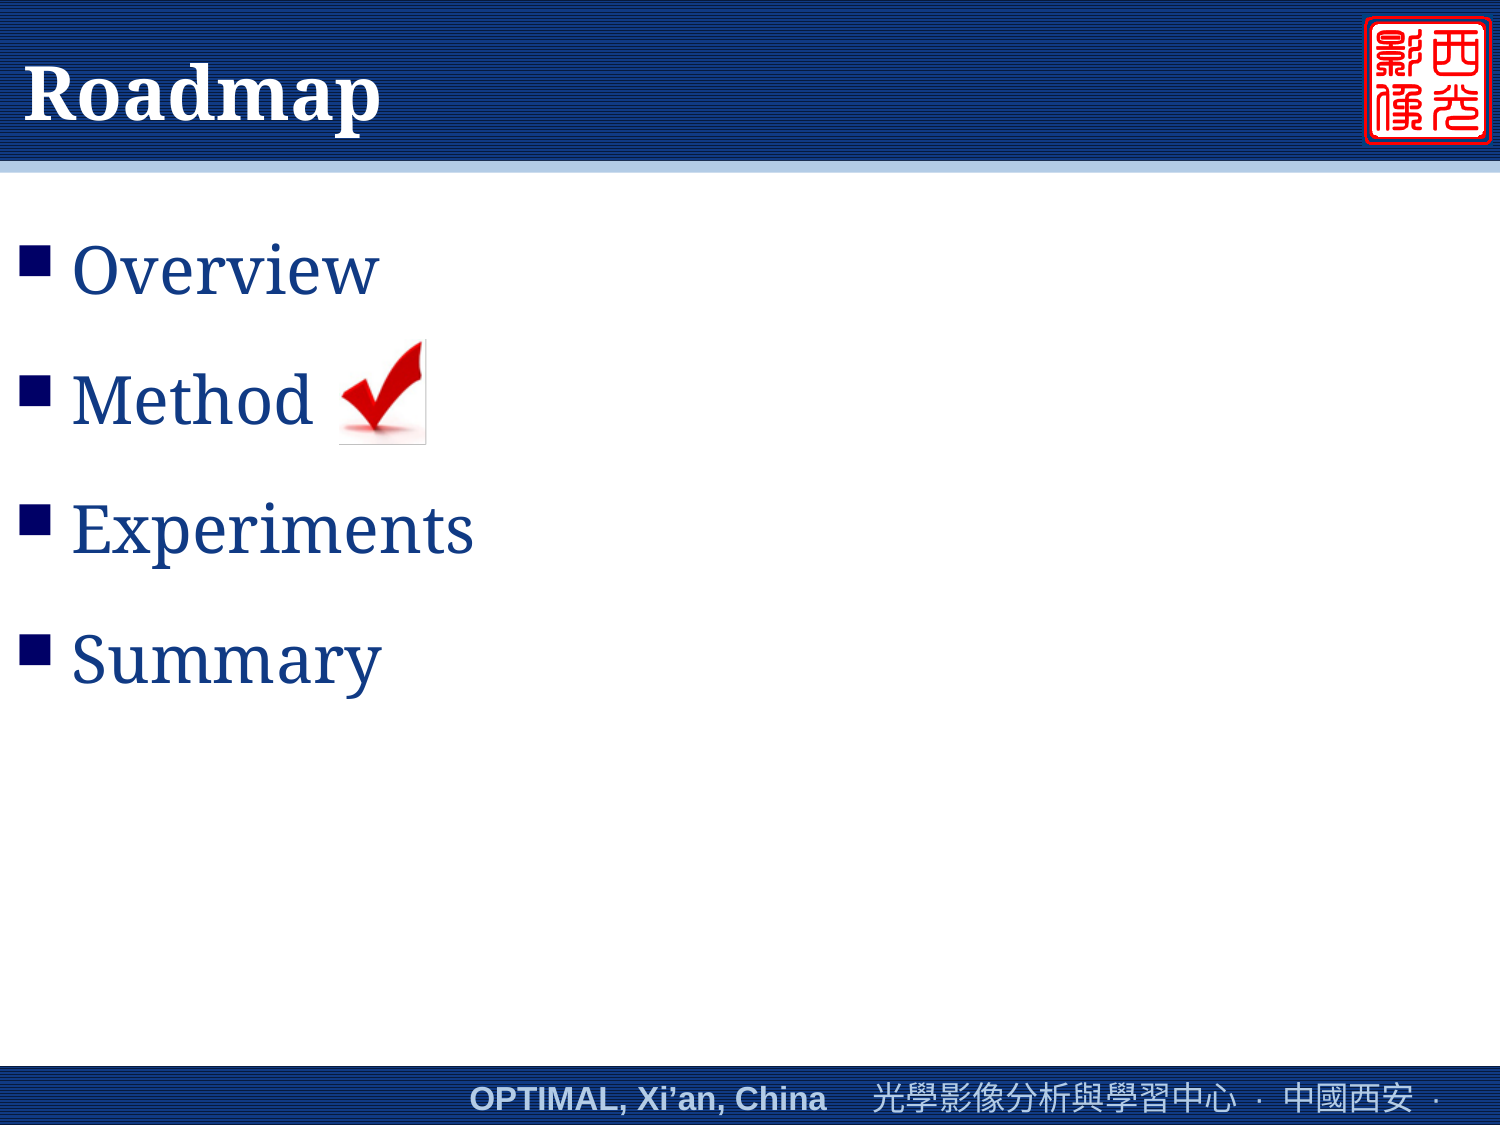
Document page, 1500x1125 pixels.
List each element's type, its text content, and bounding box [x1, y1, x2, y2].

list Overview Method Experiments Summary [0, 184, 1465, 1048]
picture [339, 339, 430, 447]
picture [1362, 14, 1493, 146]
title Roadmap [8, 42, 1356, 138]
